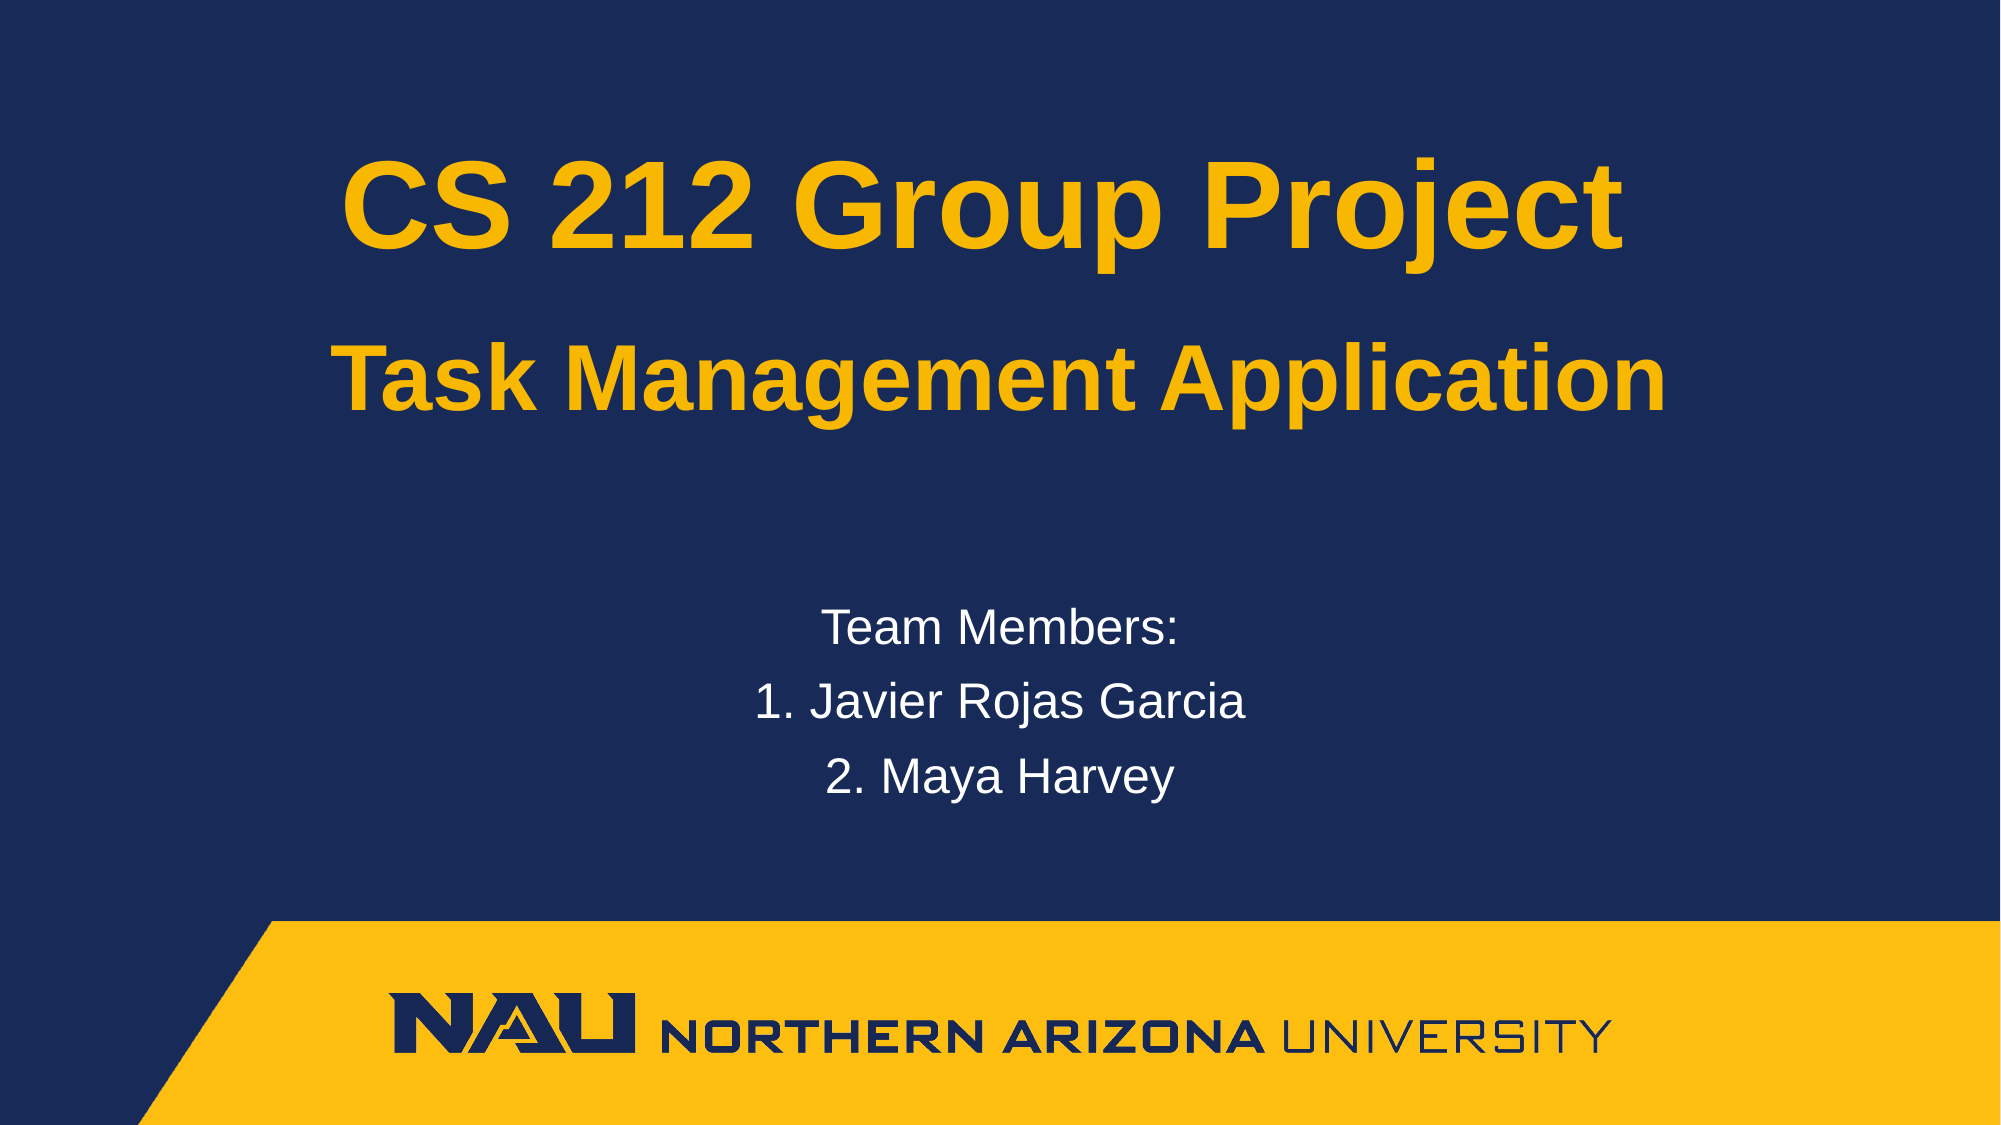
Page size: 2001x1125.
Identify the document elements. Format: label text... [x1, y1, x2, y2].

title Task Management Application [249, 321, 1751, 491]
text_box CS 212 Group Project [249, 132, 1750, 301]
picture [139, 921, 2000, 1125]
subtitle Team Members: 1. Javier Rojas Garcia 2. Maya Harvey [249, 593, 1751, 939]
